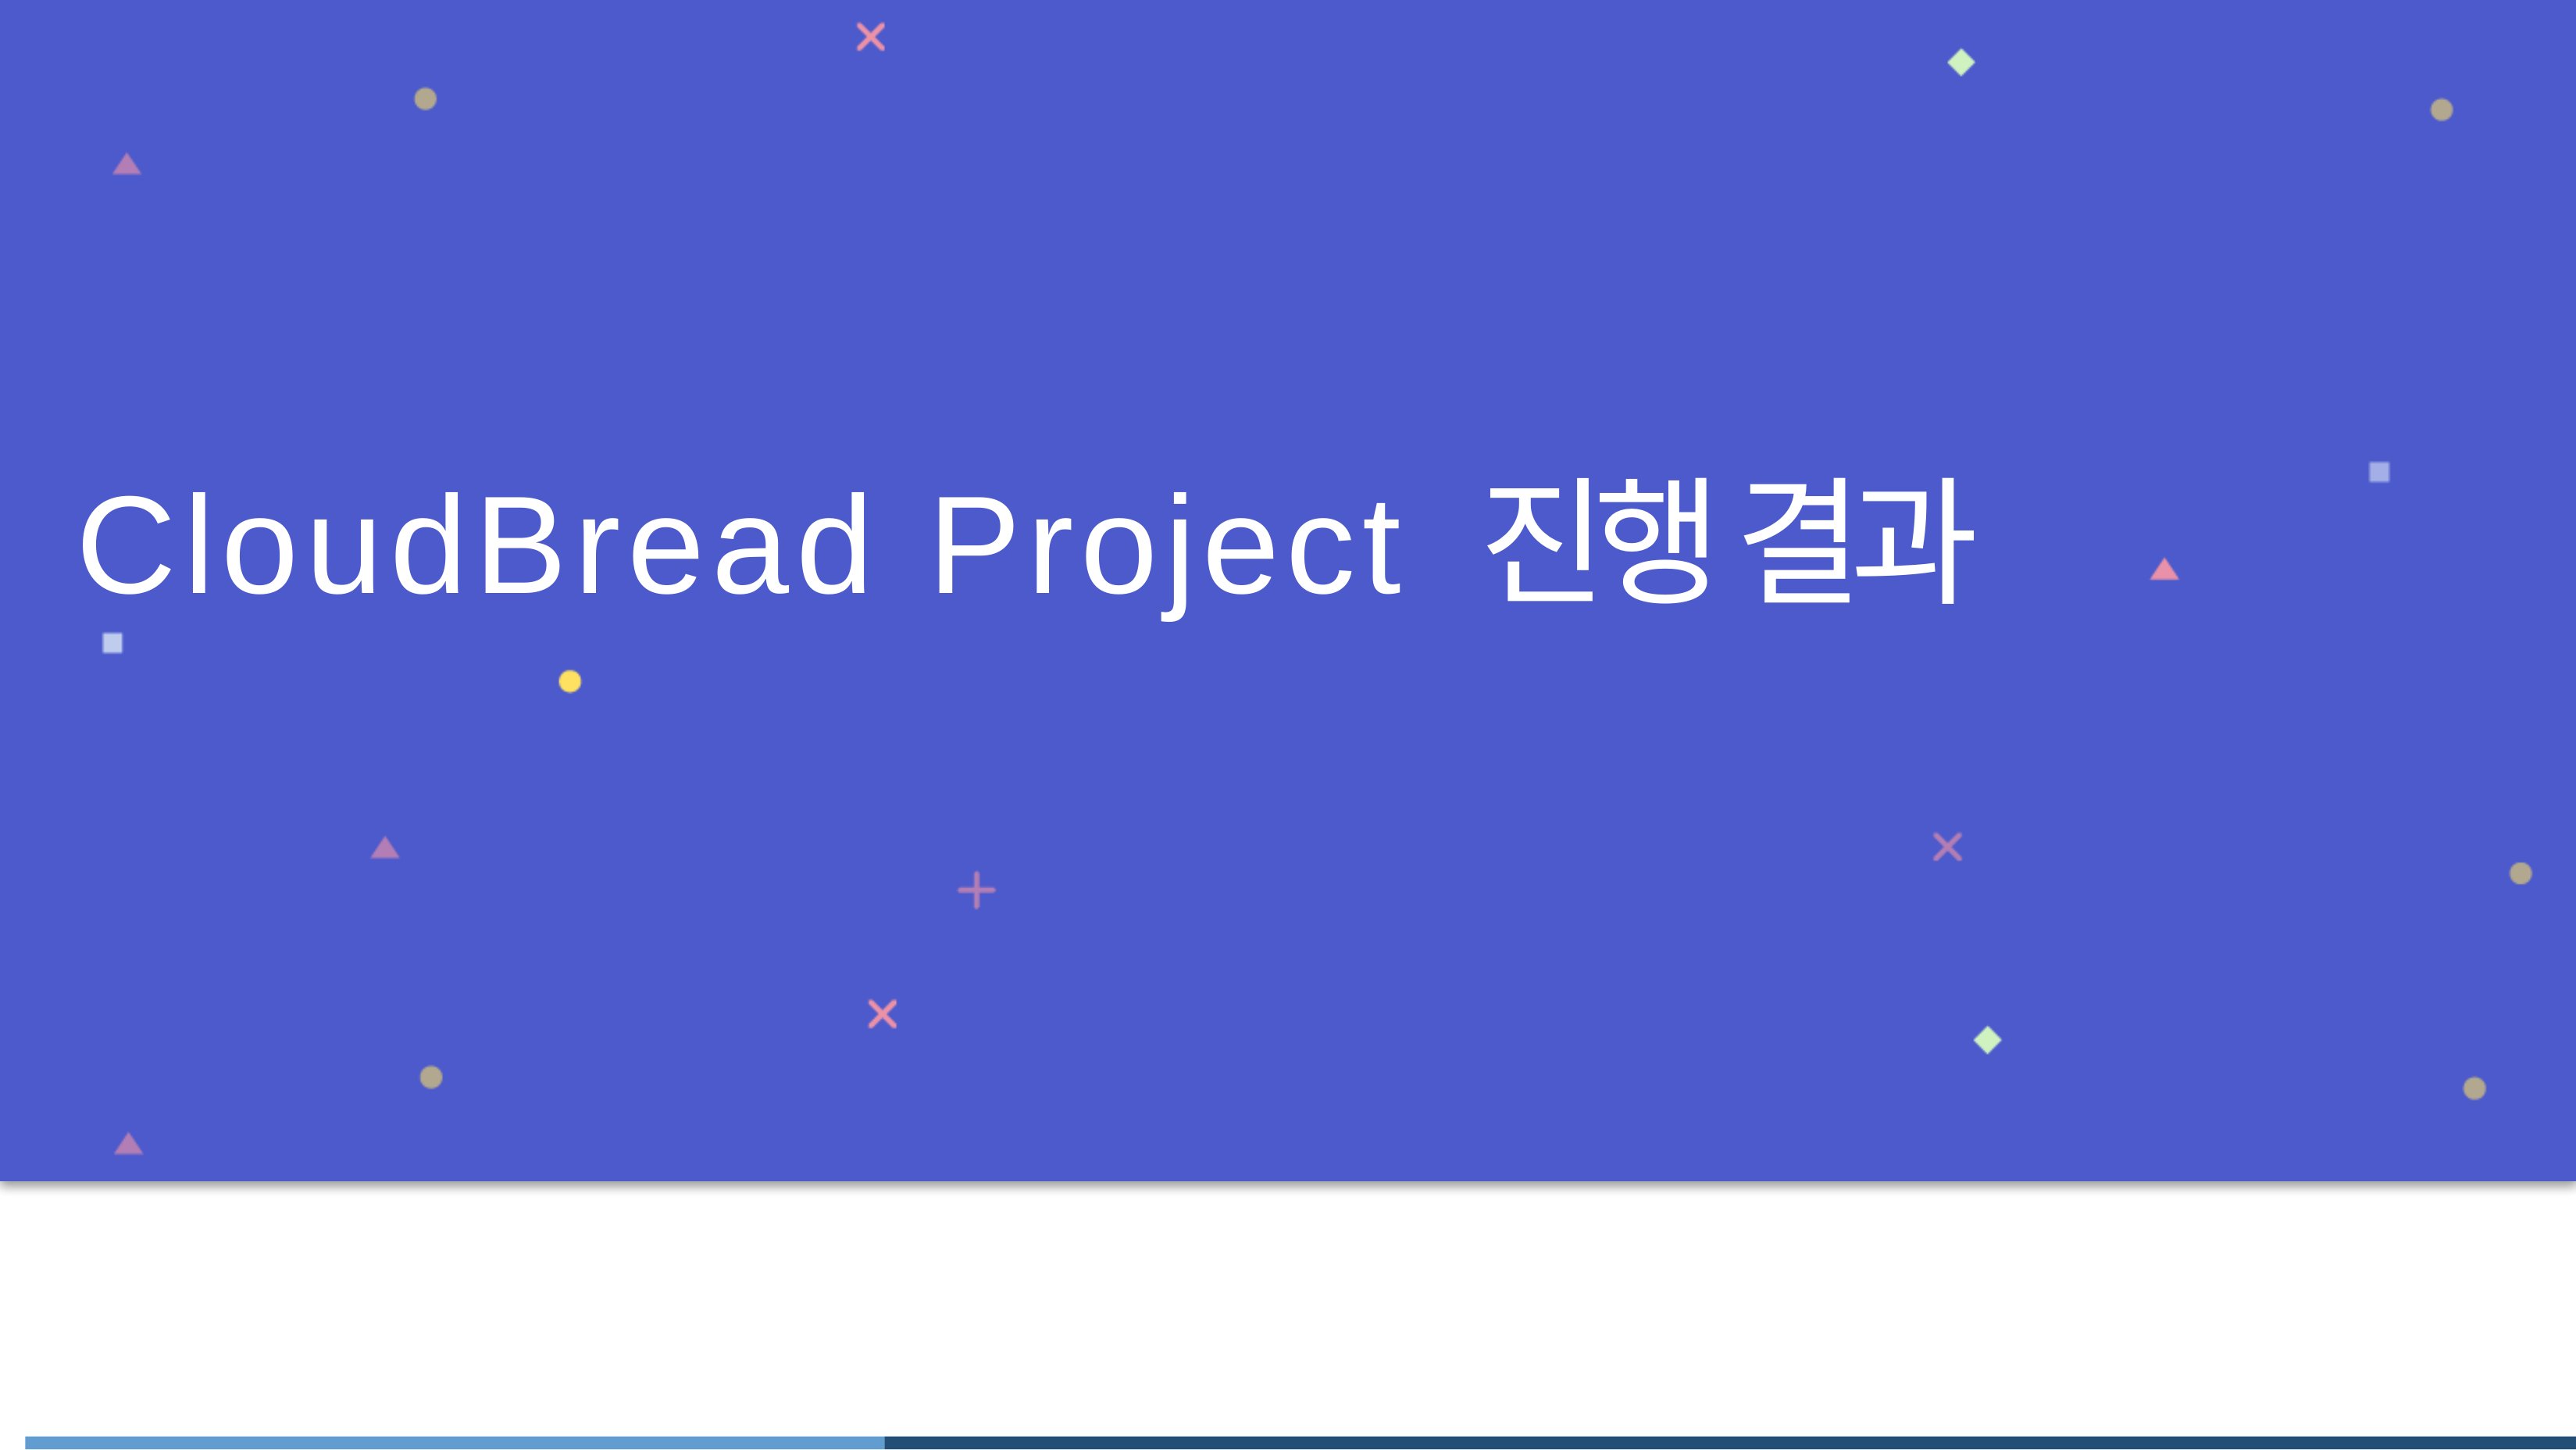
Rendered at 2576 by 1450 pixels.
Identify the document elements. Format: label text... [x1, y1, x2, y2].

picture [0, 0, 2576, 1199]
text_box [25, 1436, 884, 1450]
title CloudBread Project 진행 결과 [74, 452, 2294, 696]
text_box [884, 1436, 2576, 1450]
